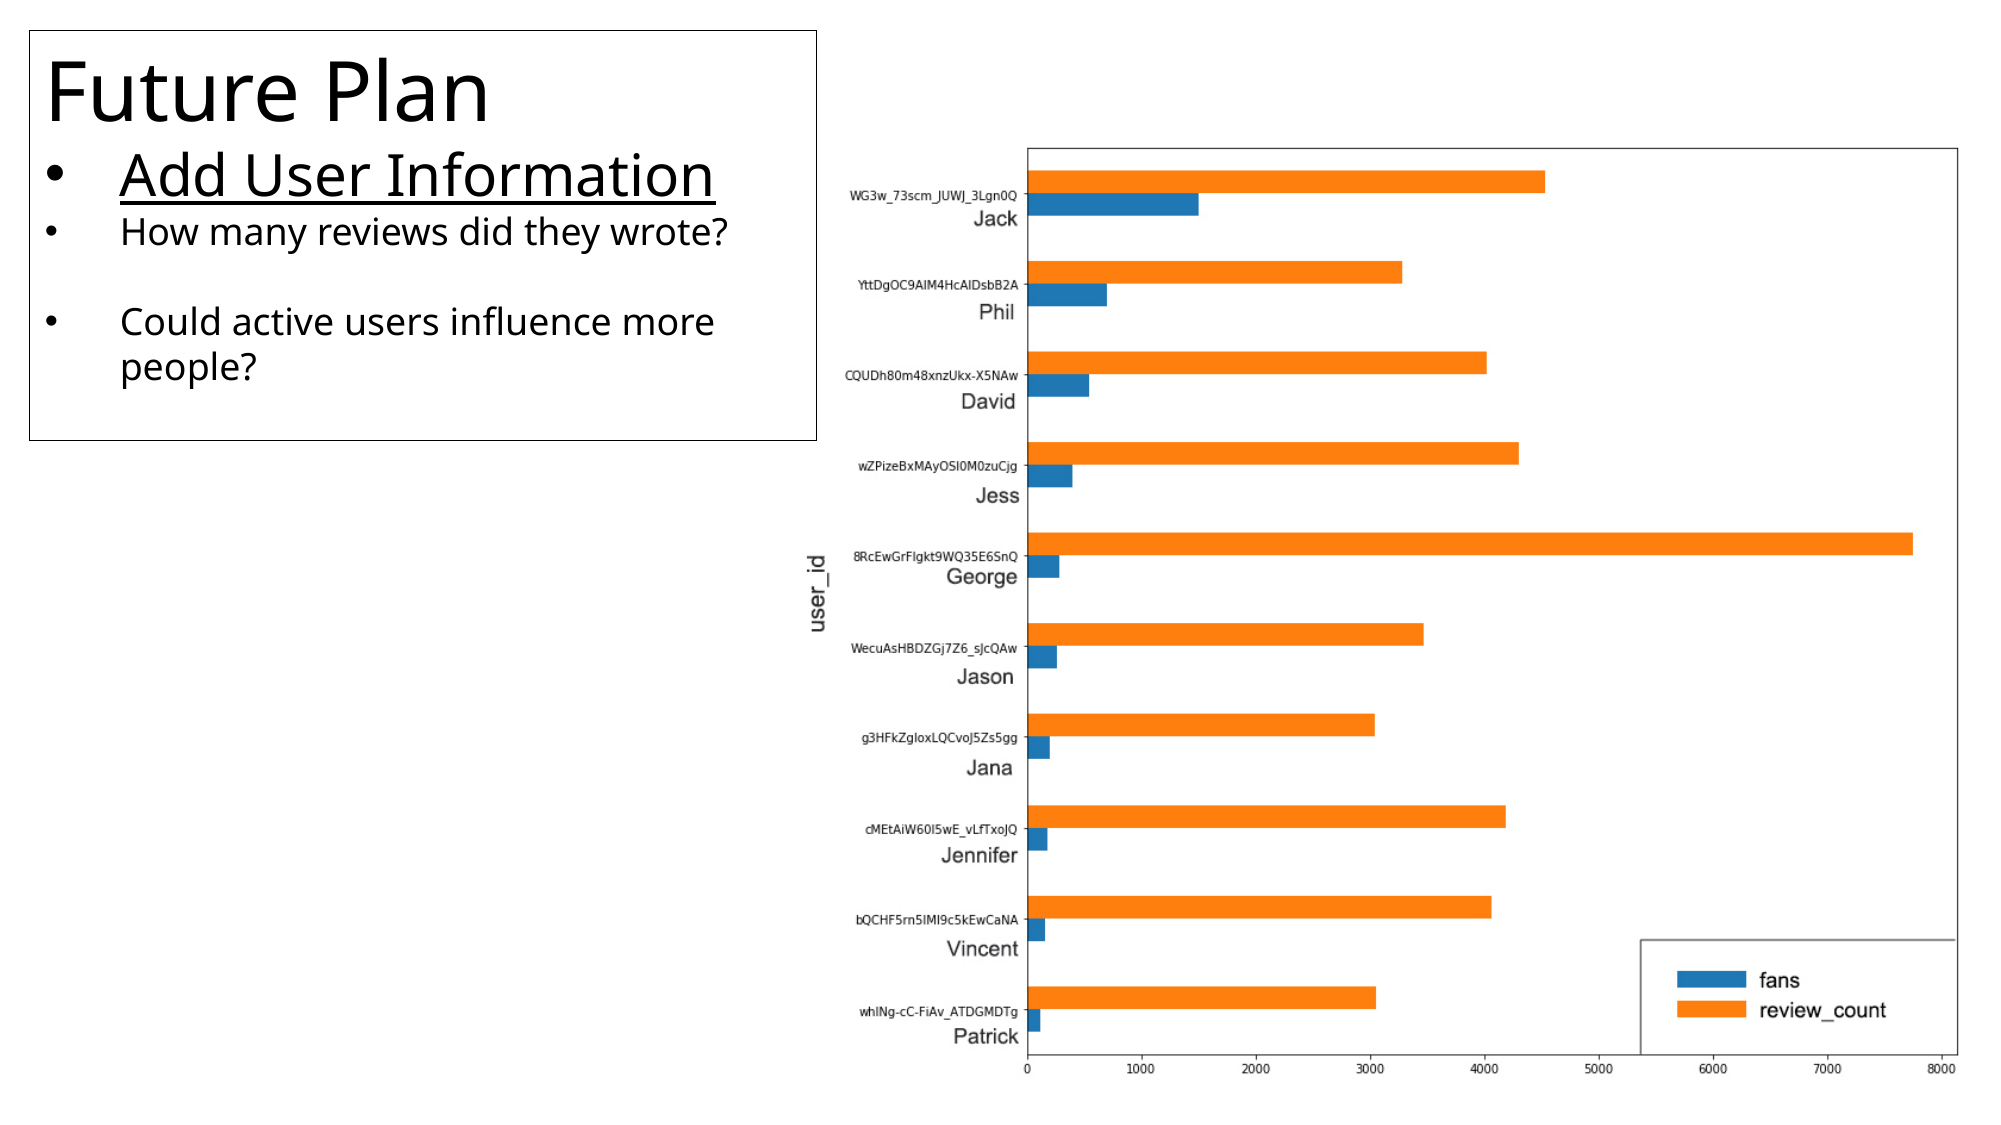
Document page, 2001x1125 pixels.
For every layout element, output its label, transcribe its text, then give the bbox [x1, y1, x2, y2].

text_box Future Plan Add User Information How many reviews did they wrote? Could active users influence more people? [29, 30, 817, 441]
picture [788, 136, 1969, 1083]
